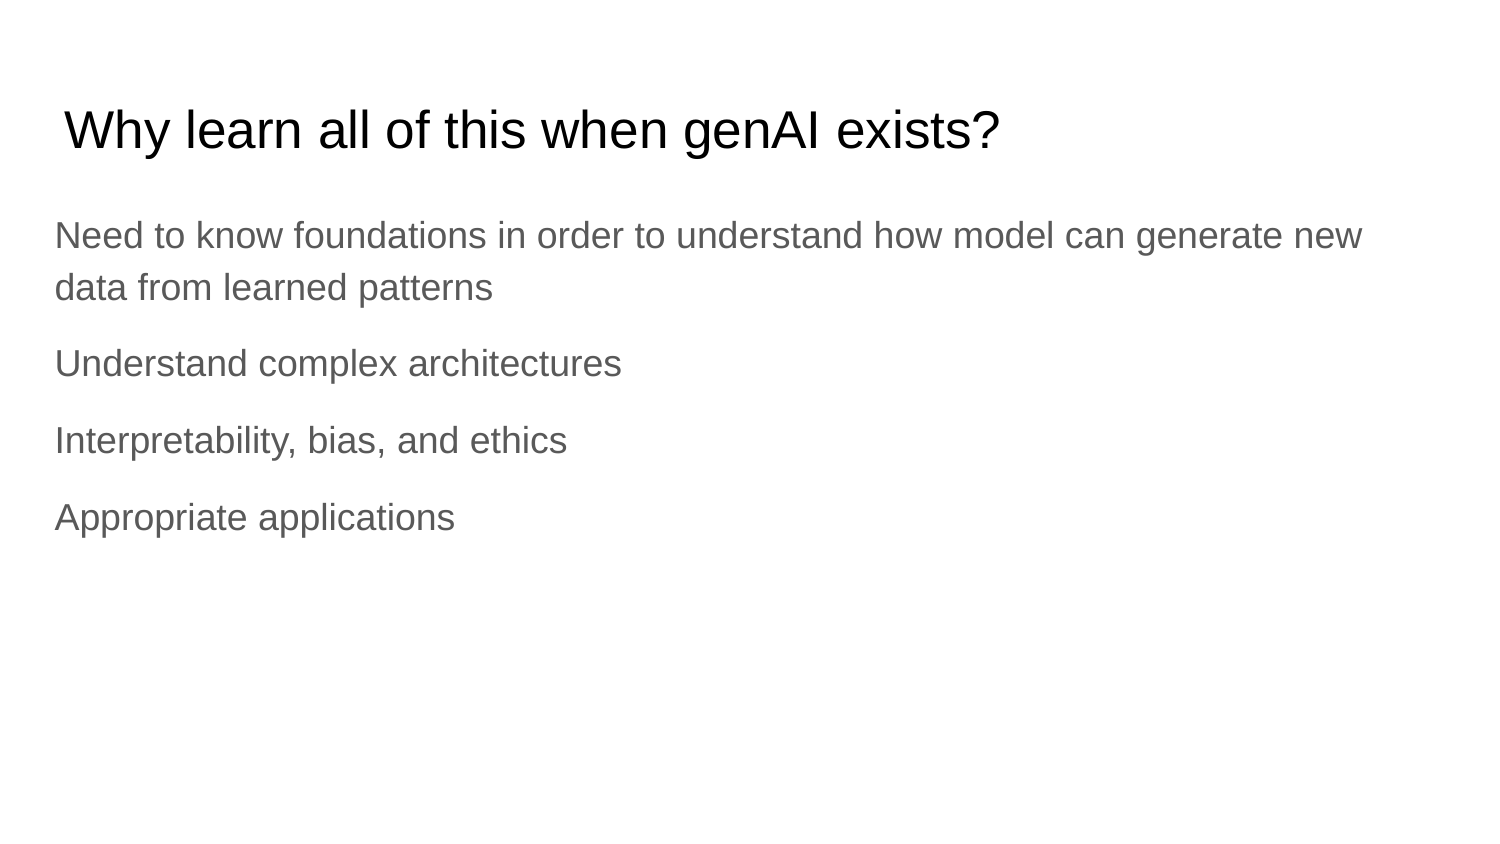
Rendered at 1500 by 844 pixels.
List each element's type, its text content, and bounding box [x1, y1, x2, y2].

list Need to know foundations in order to understand how model can generate new data from learned patterns Understand complex architectures Interpretability, bias, and ethics Appropriate applications [39, 189, 1438, 750]
title Why learn all of this when genAI exists? [49, 80, 1448, 175]
